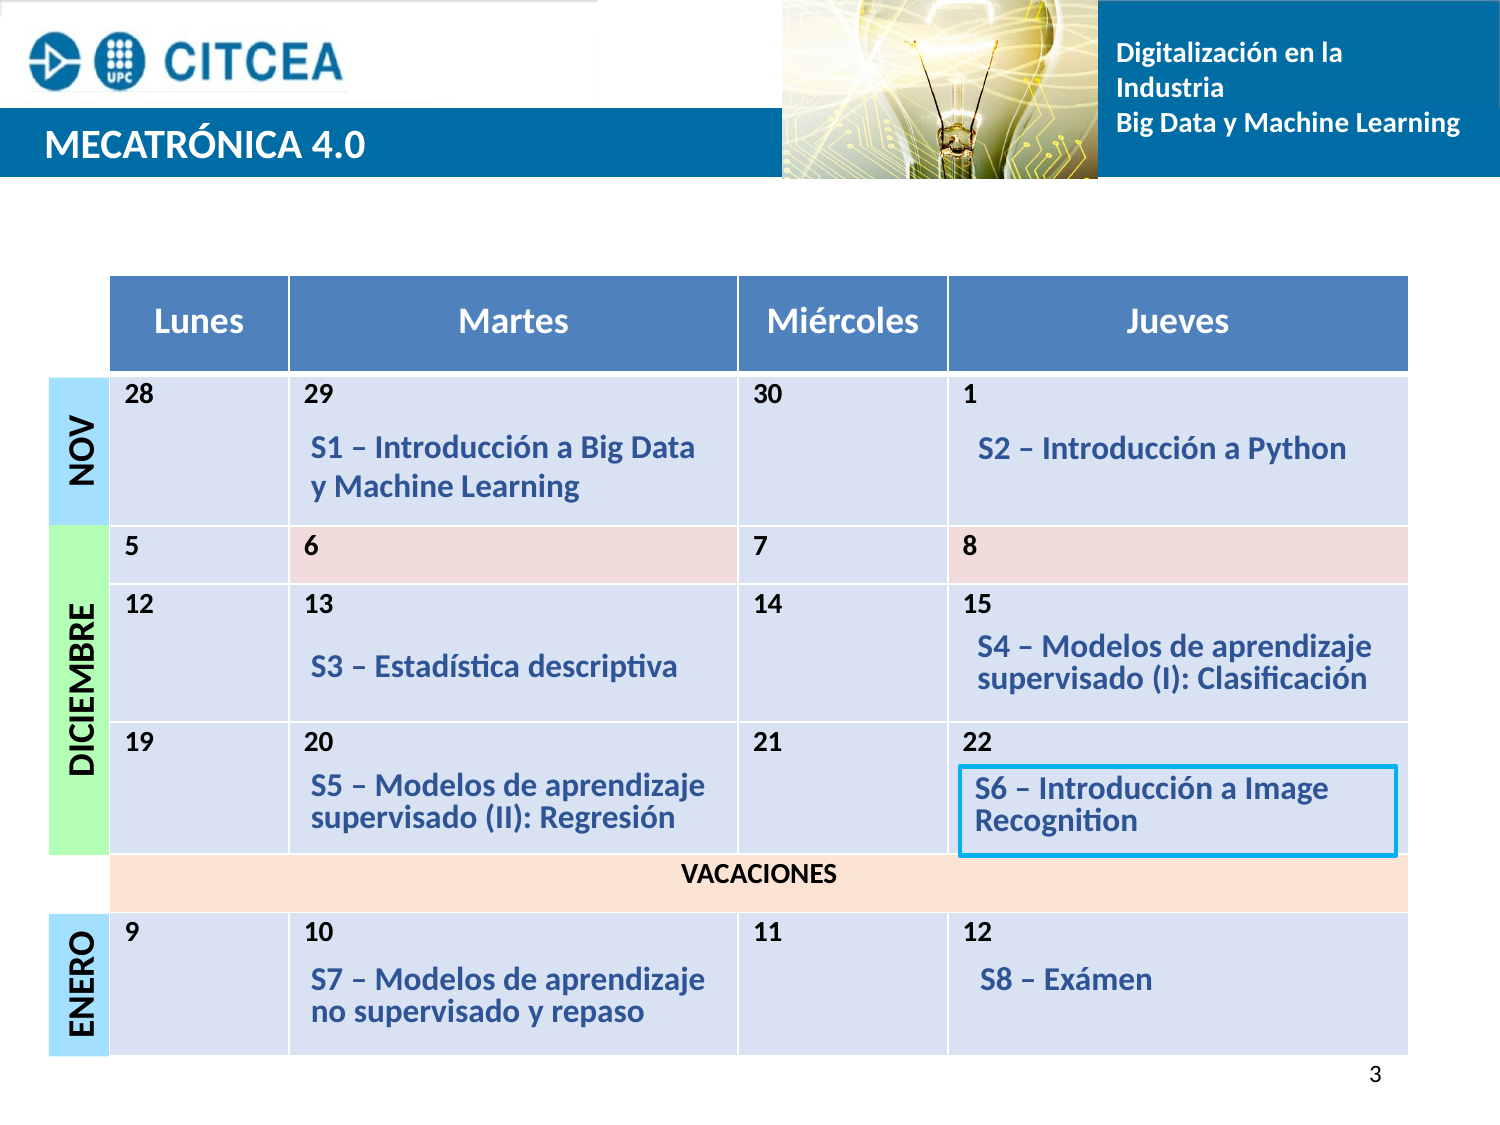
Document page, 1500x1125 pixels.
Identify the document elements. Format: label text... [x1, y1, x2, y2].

text_box S3 – Estadística descriptiva [295, 638, 727, 698]
text_box S1 – Introducción a Big Data y Machine Learning [295, 417, 727, 513]
table_cell 28 [110, 377, 288, 525]
slide_number 3 [1059, 1057, 1397, 1103]
table_cell 29 [290, 377, 737, 525]
text_box S5 – Modelos de aprendizaje supervisado (II): Regresión [295, 763, 727, 850]
table_cell 9 [110, 913, 288, 1055]
table_cell 13 [290, 585, 737, 721]
table_cell 12 [949, 913, 1408, 1055]
table_header Miércoles [739, 310, 947, 371]
table_cell 11 [739, 913, 947, 1055]
text_box ENERO [48, 913, 109, 1057]
text_box DICIEMBRE [48, 525, 109, 856]
text_box S4 – Modelos de aprendizaje supervisado (I): Clasificación [962, 624, 1394, 711]
table_header Jueves [949, 310, 1408, 371]
table_cell 30 [739, 377, 947, 525]
table_cell 8 [949, 527, 1408, 583]
text_box S8 – Exámen [965, 957, 1351, 1018]
table_cell VACACIONES [110, 855, 1408, 912]
title Calendario [145, 184, 1440, 310]
table_cell 19 [110, 723, 288, 853]
table_cell 21 [739, 723, 947, 853]
text_box NOV [48, 377, 109, 525]
table_cell 20 [290, 723, 737, 853]
table_cell 15 [949, 585, 1408, 721]
table_cell 12 [110, 585, 288, 721]
picture [782, 0, 1500, 179]
picture [0, 0, 598, 107]
table_cell 10 [290, 913, 737, 1055]
table_header Lunes [110, 276, 288, 371]
table_cell 5 [110, 527, 288, 583]
text_box S2 – Introducción a Python [963, 427, 1395, 516]
table_cell 22 [949, 723, 1408, 853]
table_cell 6 [290, 527, 737, 583]
table_cell 7 [739, 527, 947, 583]
text_box S7 – Modelos de aprendizaje no supervisado y repaso [295, 957, 727, 1044]
text_box S6 – Introducción a Image Recognition [959, 766, 1397, 856]
table_cell 14 [739, 585, 947, 721]
table_cell 1 [949, 377, 1408, 525]
table_header Martes [290, 310, 737, 371]
